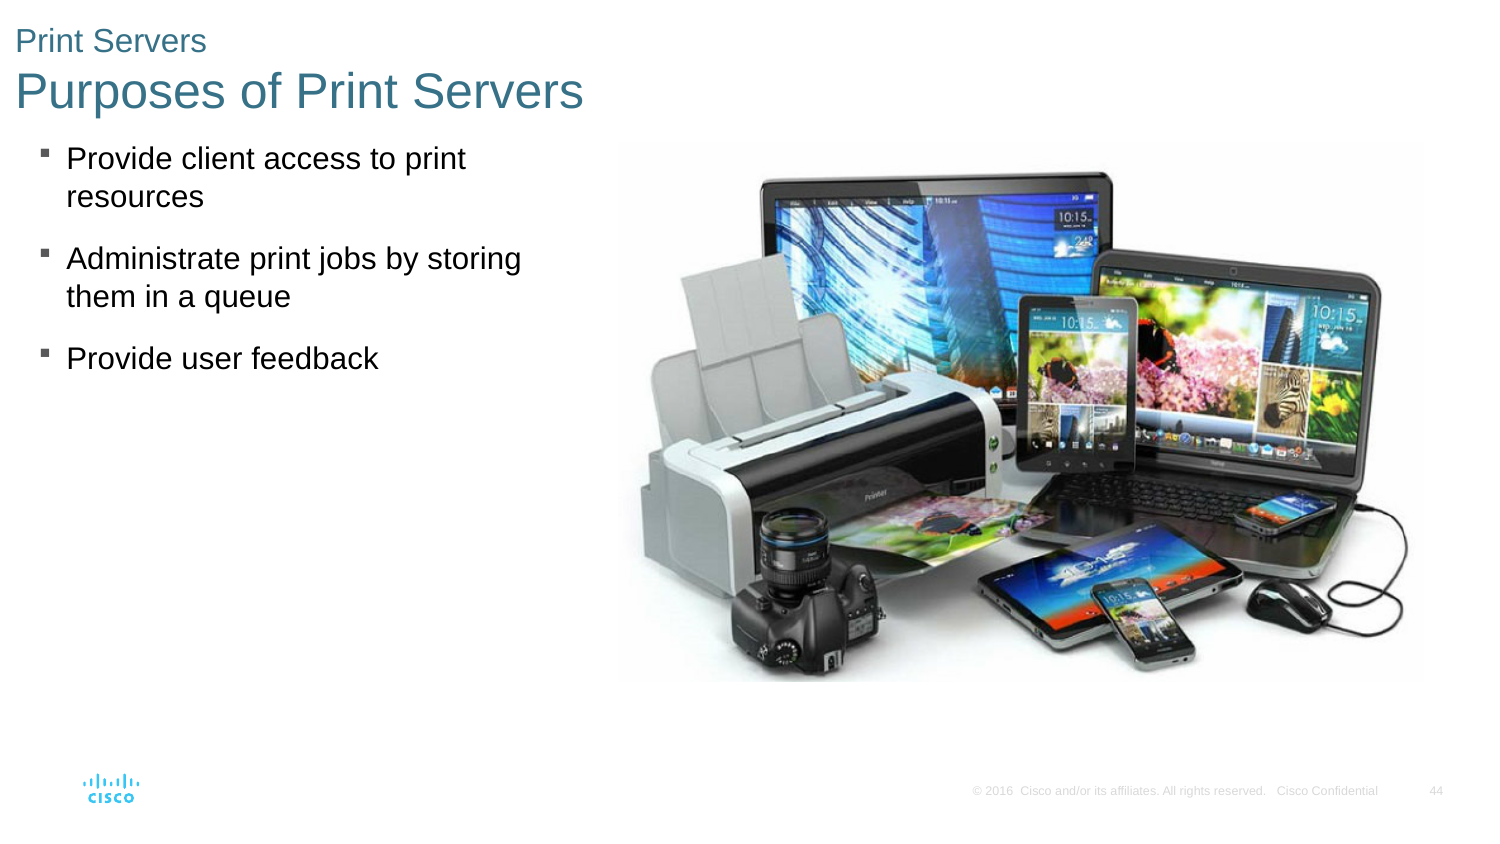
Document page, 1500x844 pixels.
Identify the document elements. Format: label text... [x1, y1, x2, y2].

list Provide client access to print resources Administrate print jobs by storing them in a queue Provide user feedback [23, 131, 619, 813]
picture [618, 142, 1424, 682]
title Print Servers Purposes of Print Servers [0, 6, 1500, 131]
